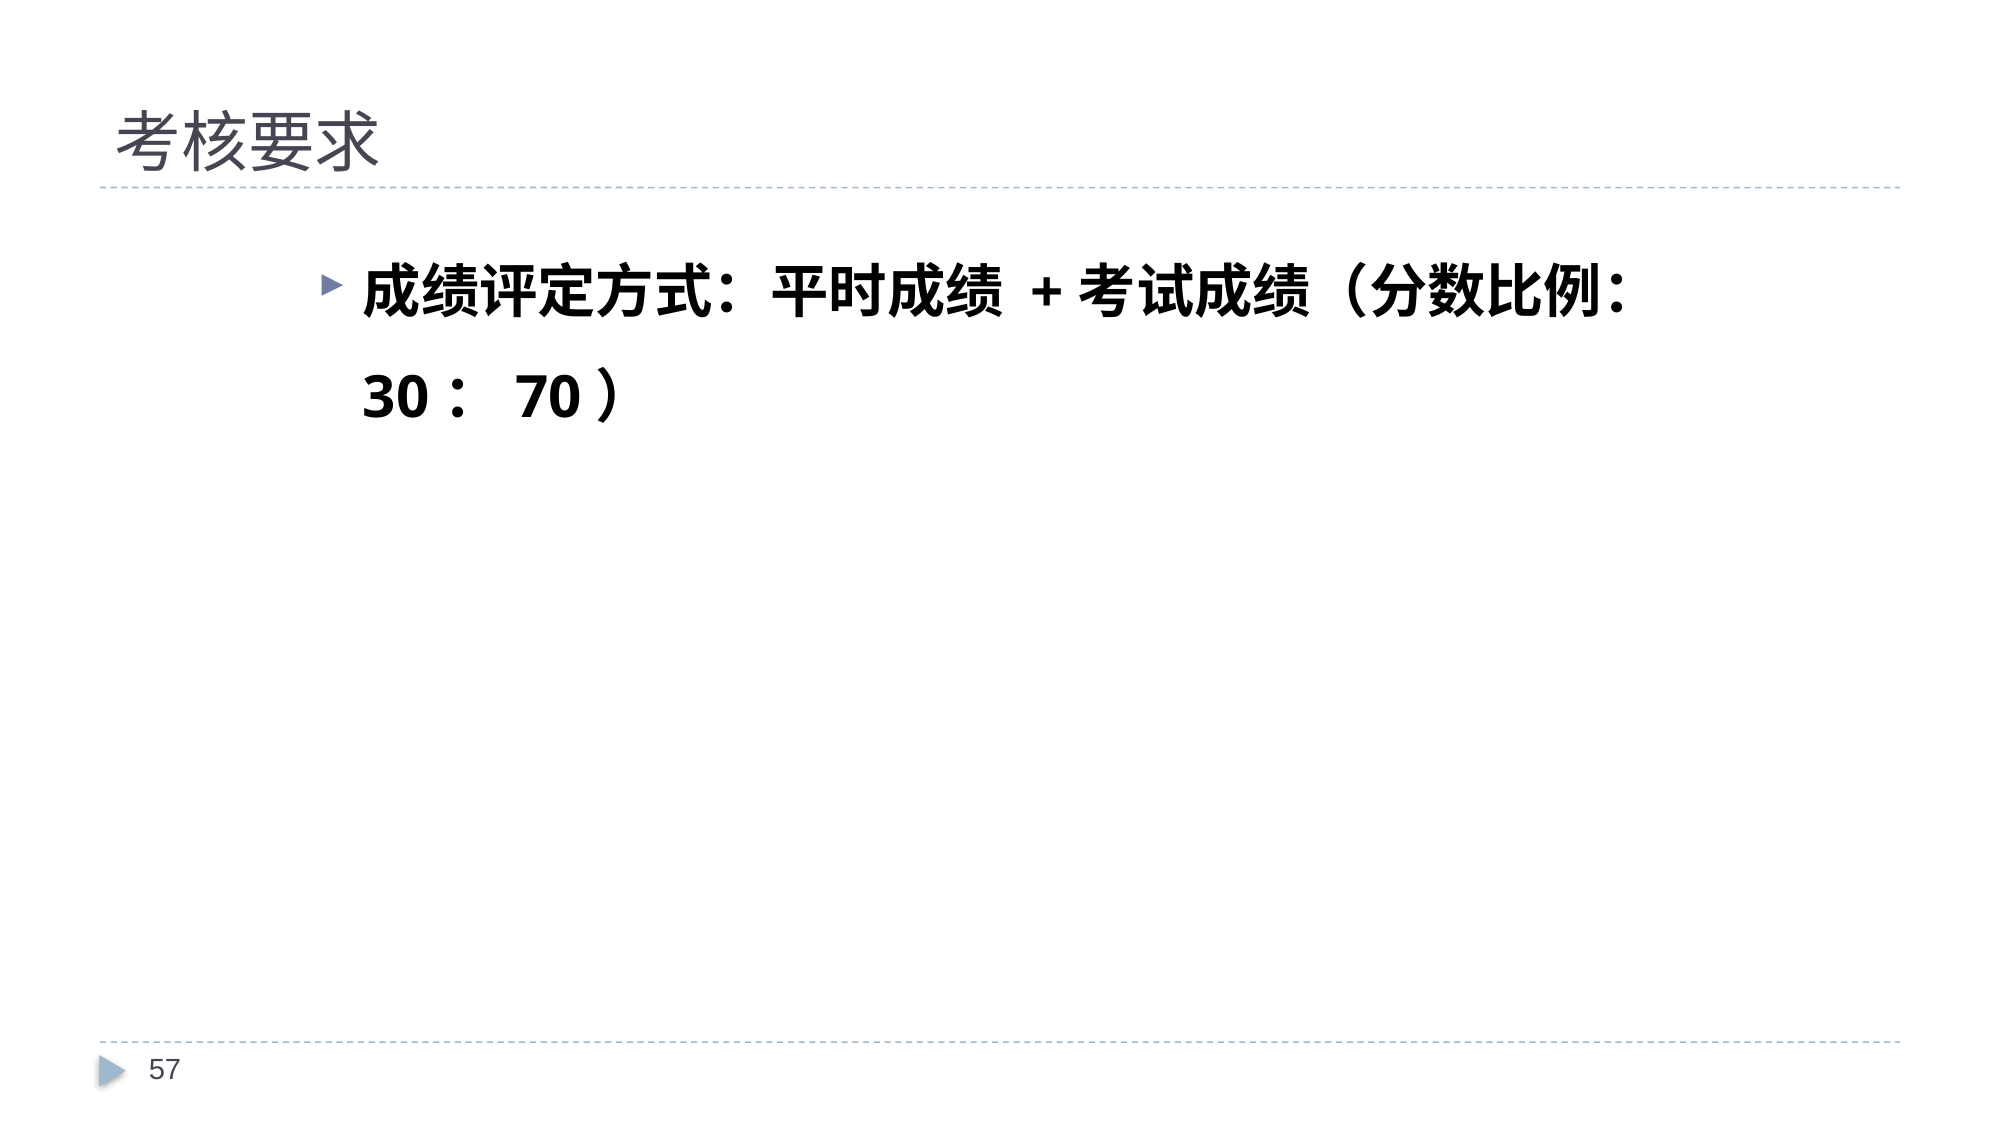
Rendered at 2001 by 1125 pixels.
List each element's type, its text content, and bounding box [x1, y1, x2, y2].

title 考核要求 [99, 24, 1900, 188]
slide_number 57 [133, 1042, 568, 1103]
list 成绩评定方式：平时成绩 +考试成绩（分数比例：30：70） [303, 212, 1697, 969]
